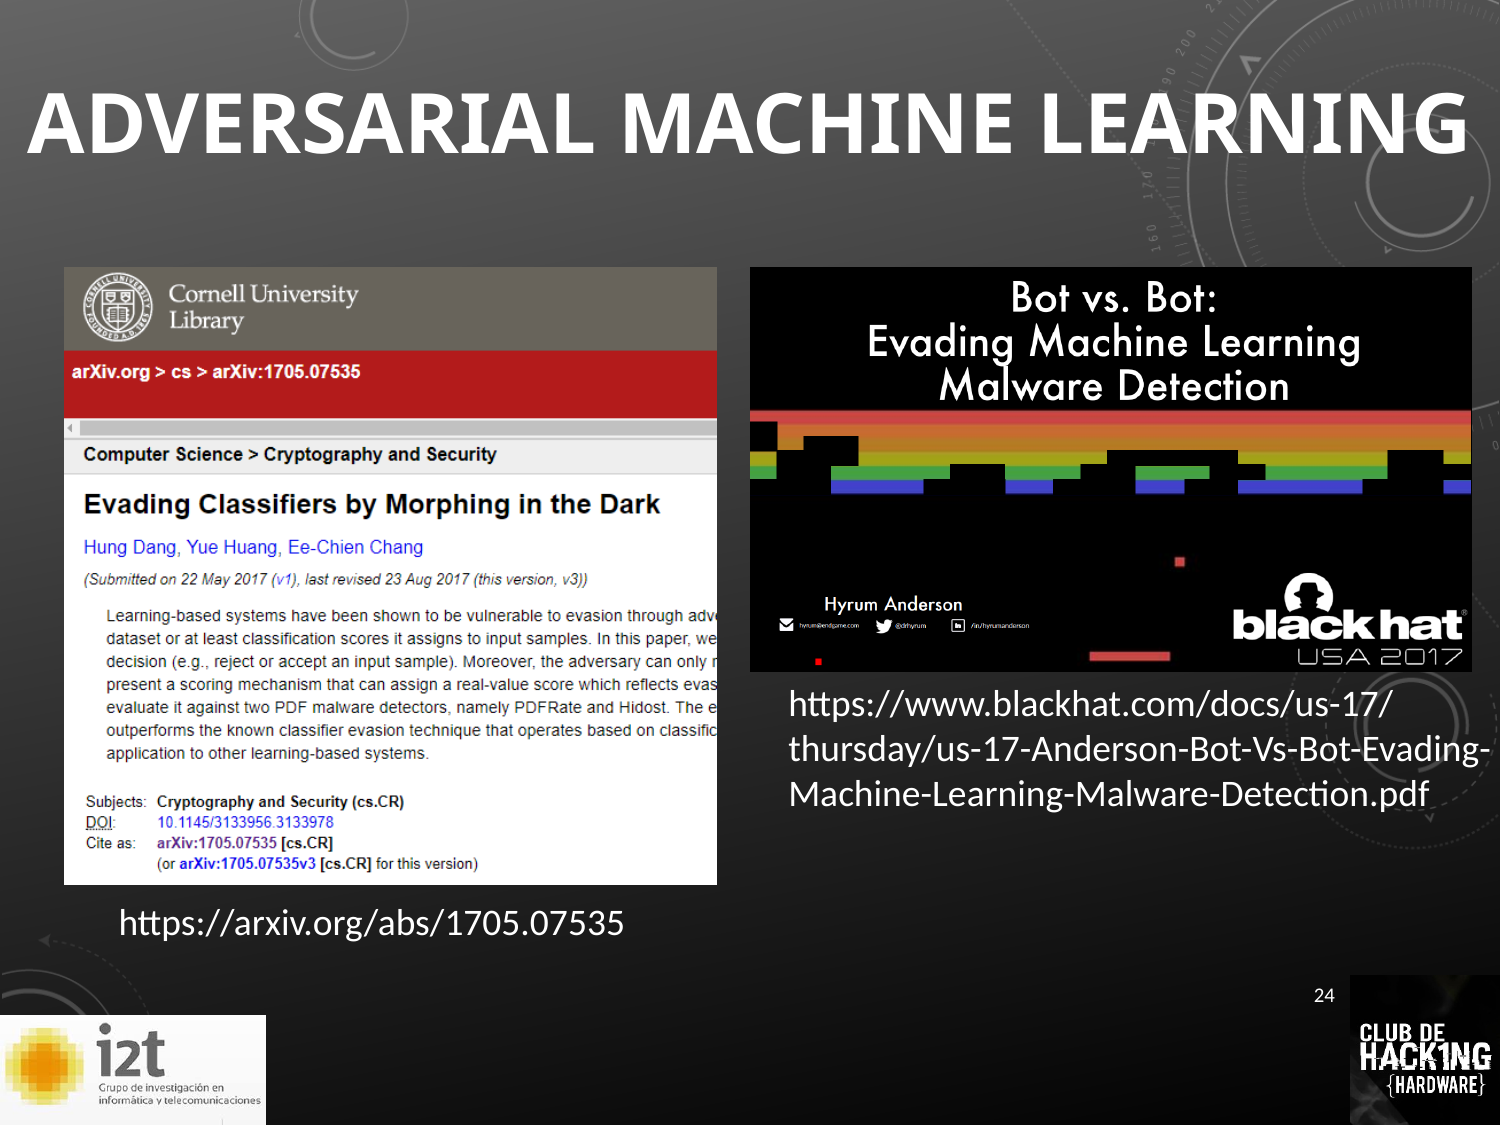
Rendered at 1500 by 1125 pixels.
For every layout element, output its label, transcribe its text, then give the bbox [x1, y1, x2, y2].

text_box https://arxiv.org/abs/1705.07535 [103, 897, 641, 950]
picture [0, 241, 1500, 1125]
slide_number 24 [1281, 963, 1350, 1025]
text_box https://www.blackhat.com/docs/us-17/thursday/us-17-Anderson-Bot-Vs-Bot-Evading-Machine-Learning-Malware-Detection.pdf [773, 671, 1500, 822]
text_box Adversarial machine learning [0, 1, 1500, 241]
